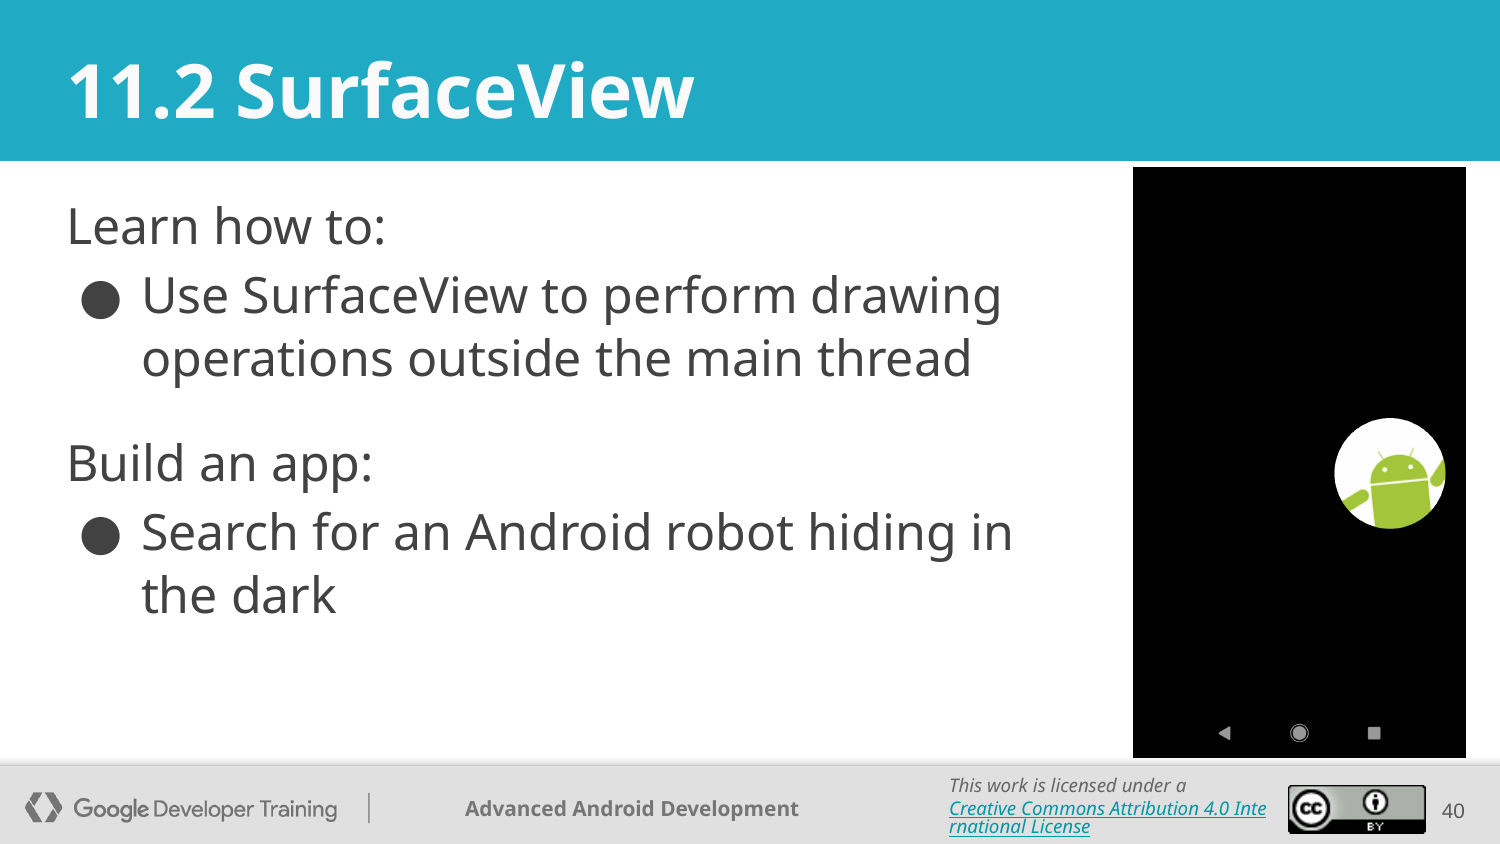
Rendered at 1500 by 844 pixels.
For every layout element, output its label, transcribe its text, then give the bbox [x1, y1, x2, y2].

picture [0, 161, 1500, 844]
list Learn how to: Use SurfaceView to perform drawing operations outside the main thread Build an app: Search for an Android robot hiding in the dark [51, 176, 1045, 737]
slide_number ‹#› [1389, 777, 1480, 842]
title 11.2 SurfaceView [51, 28, 1449, 122]
